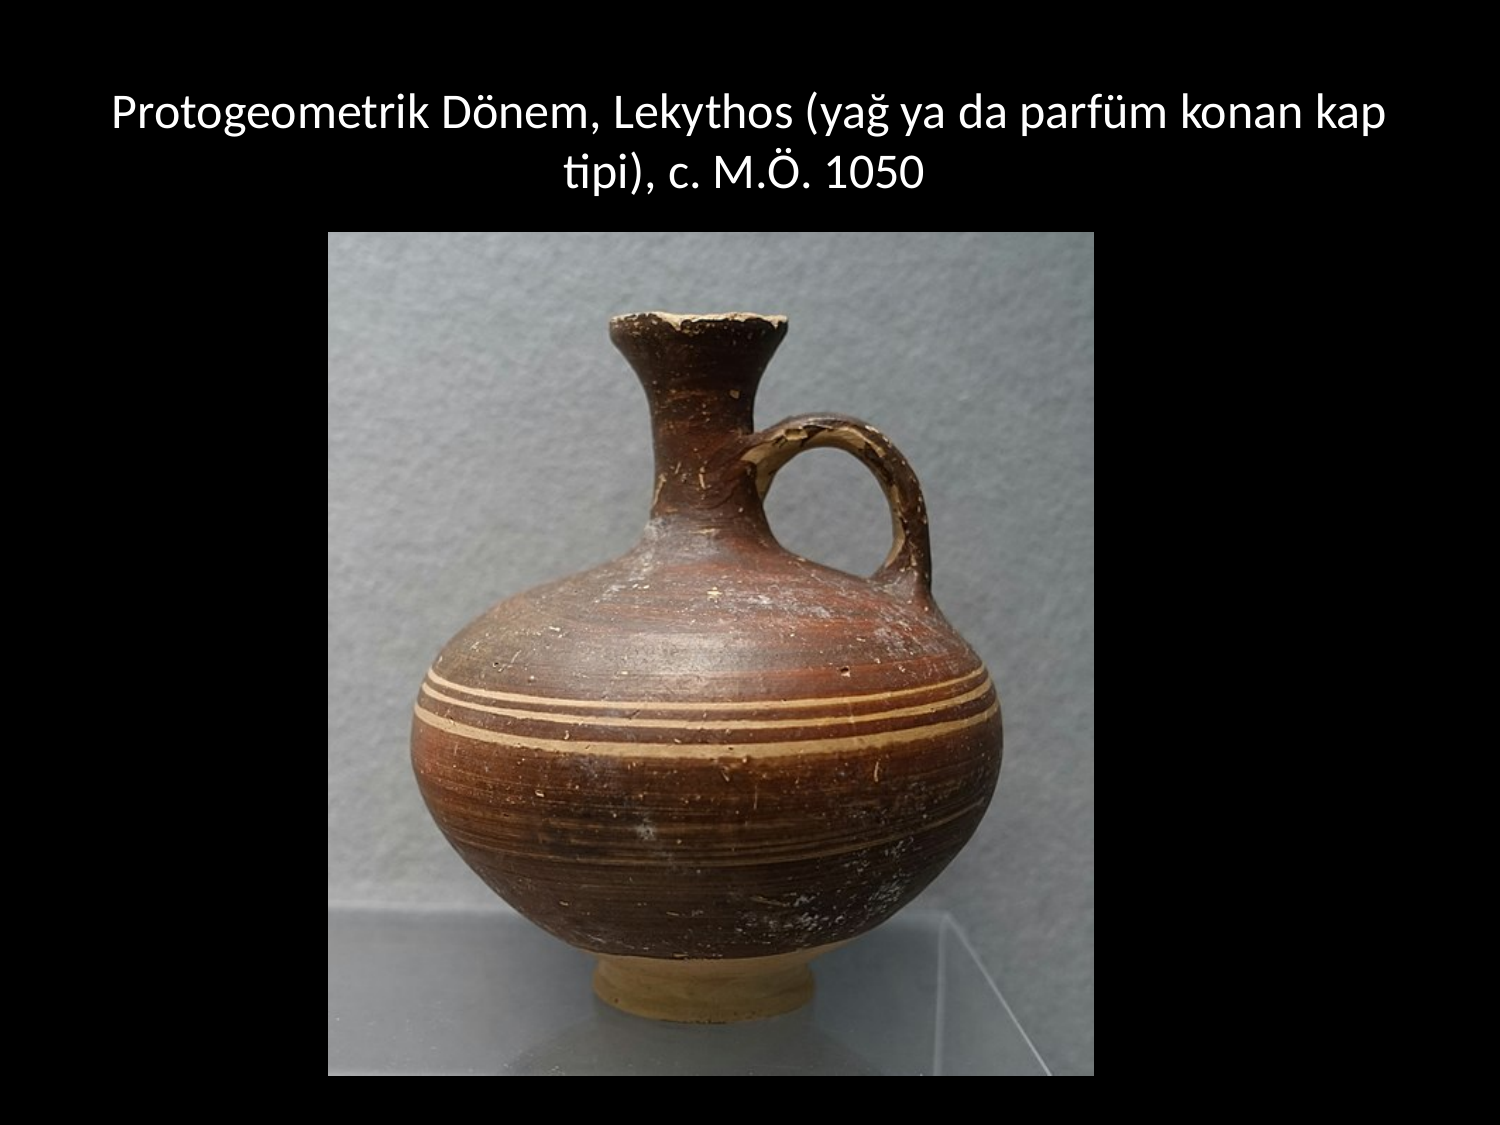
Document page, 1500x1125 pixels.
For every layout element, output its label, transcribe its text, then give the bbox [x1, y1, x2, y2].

picture [328, 232, 1094, 1076]
title Protogeometrik Dönem, Lekythos (yağ ya da parfüm konan kap tipi), c. M.Ö. 1050 [75, 45, 1425, 233]
